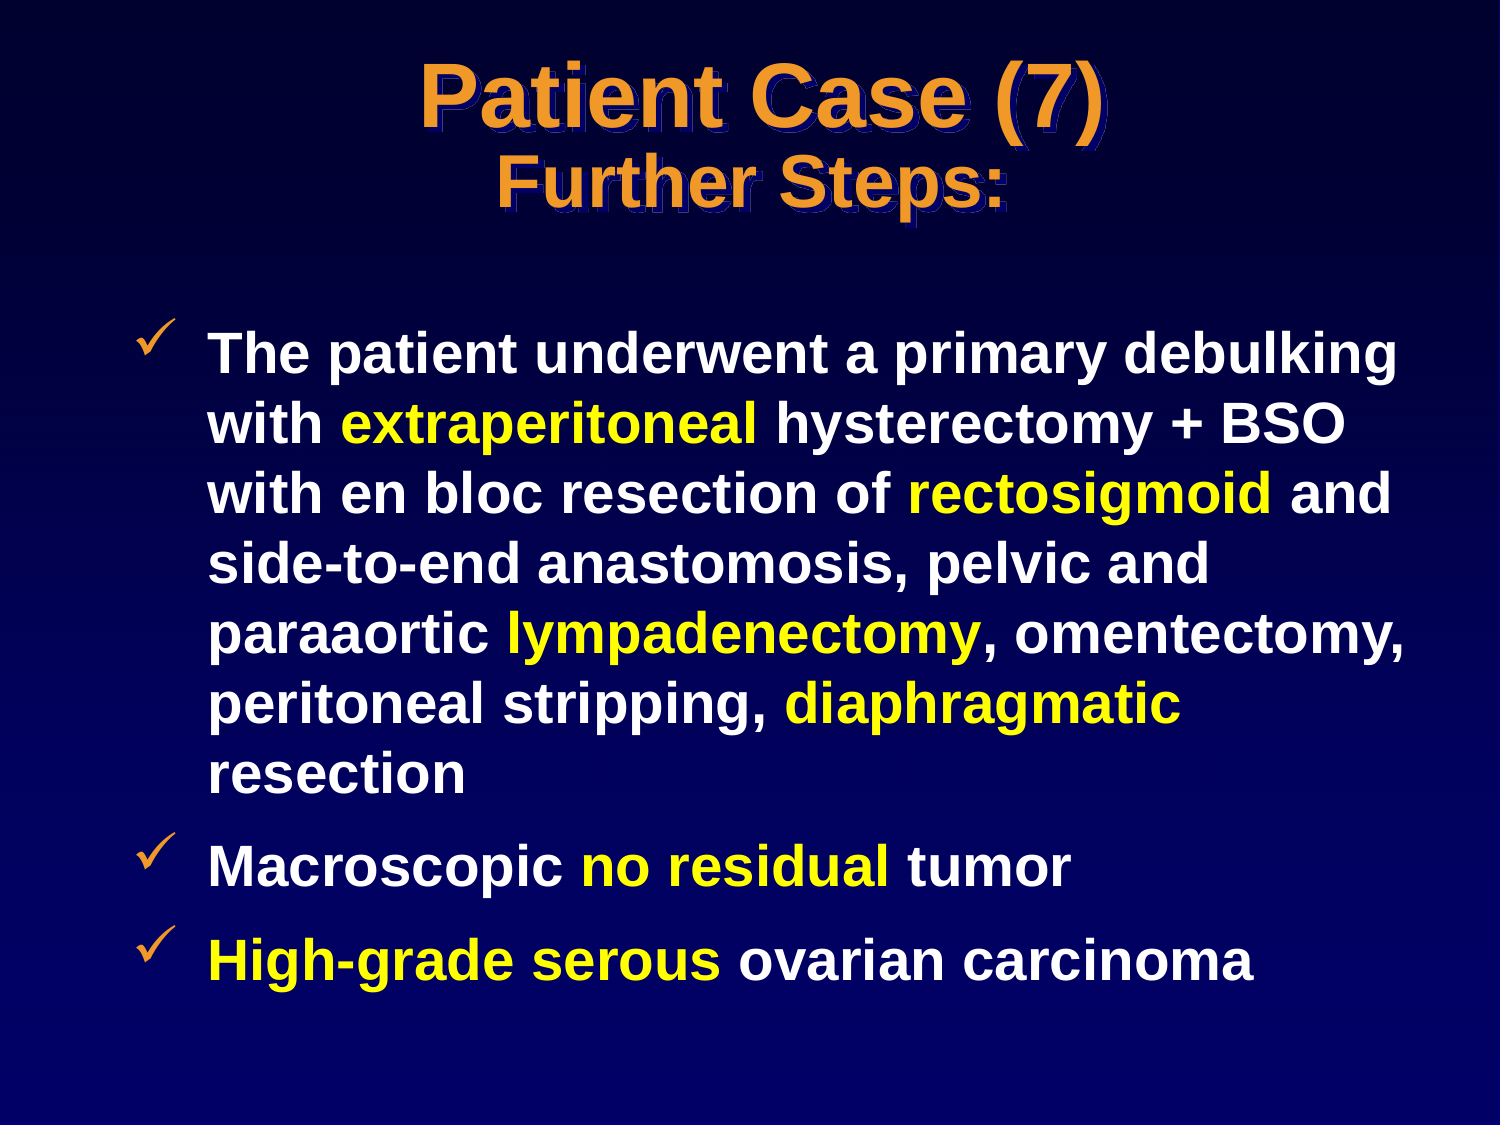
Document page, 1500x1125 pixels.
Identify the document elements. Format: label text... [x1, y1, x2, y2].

list The patient underwent a primary debulking with extraperitoneal hysterectomy + BSO with en bloc resection of rectosigmoid and side-to-end anastomosis, pelvic and paraaortic lympadenectomy, omentectomy, peritoneal stripping, diaphragmatic resection Macroscopic no residual tumor High-grade serous ovarian carcinoma [112, 307, 1425, 1050]
title Patient Case (7) Further Steps: [24, 37, 1500, 238]
